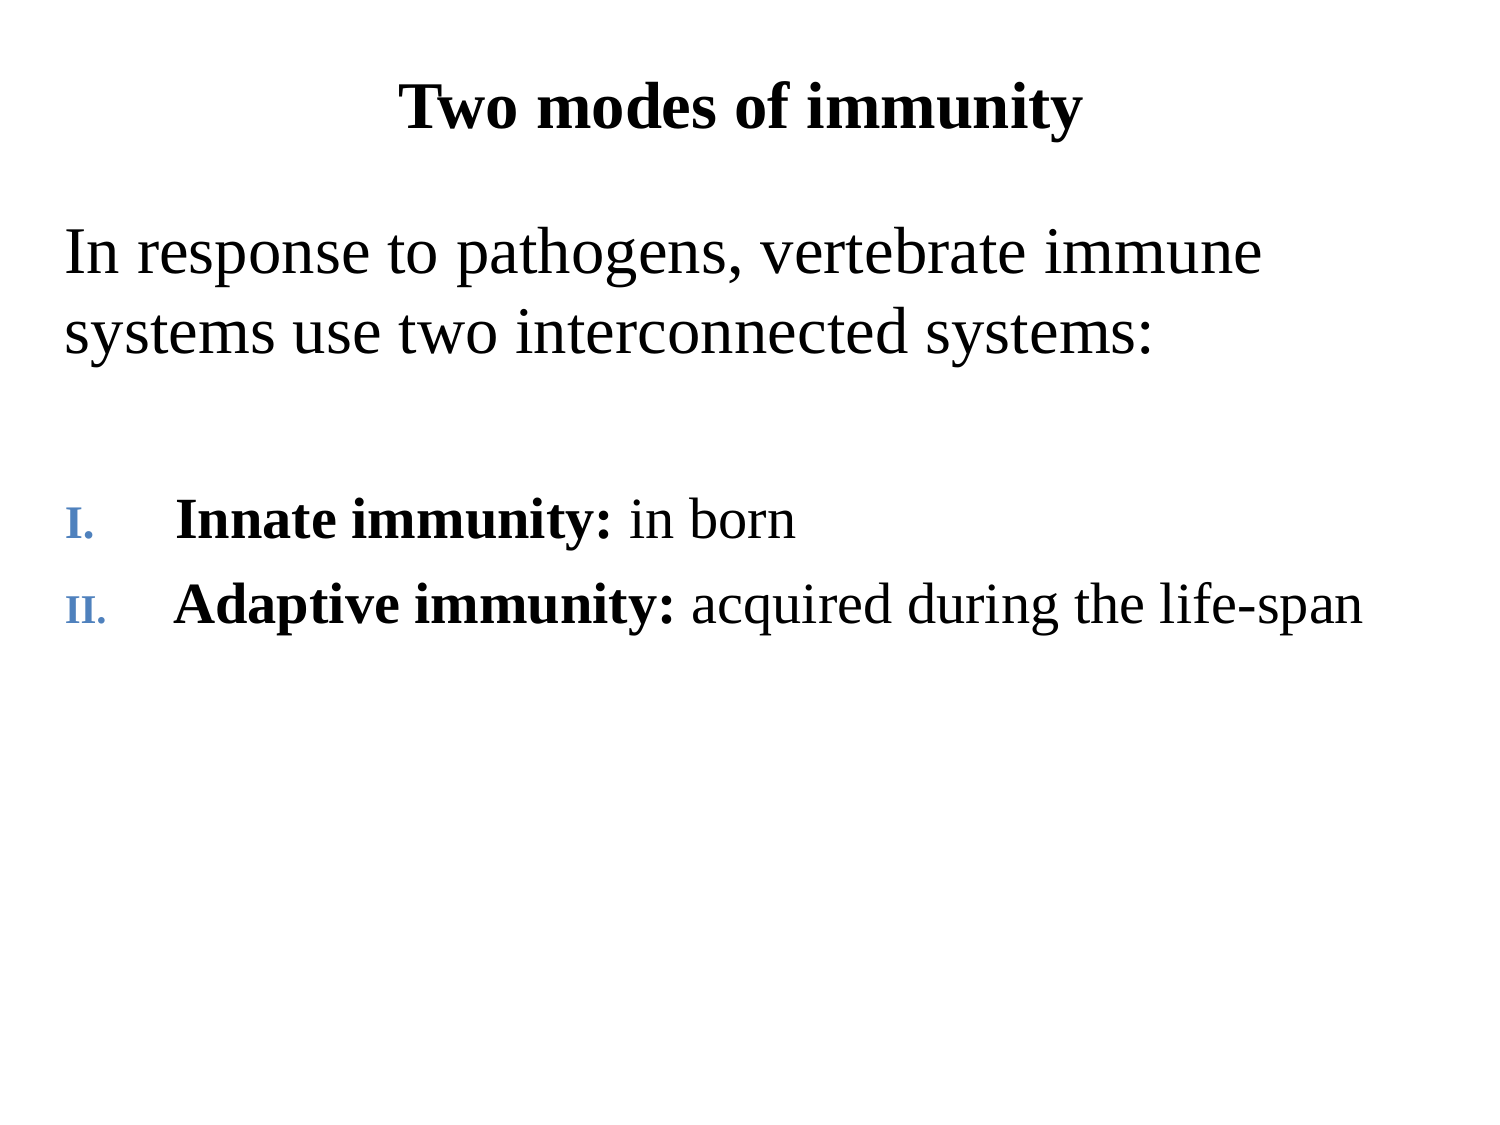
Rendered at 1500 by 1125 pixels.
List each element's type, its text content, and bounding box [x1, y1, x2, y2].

text_box In response to pathogens, vertebrate immune systems use two interconnected systems: Innate immunity: in born Adaptive immunity: acquired during the life-span [49, 199, 1480, 738]
text_box Two modes of immunity [383, 54, 1117, 149]
